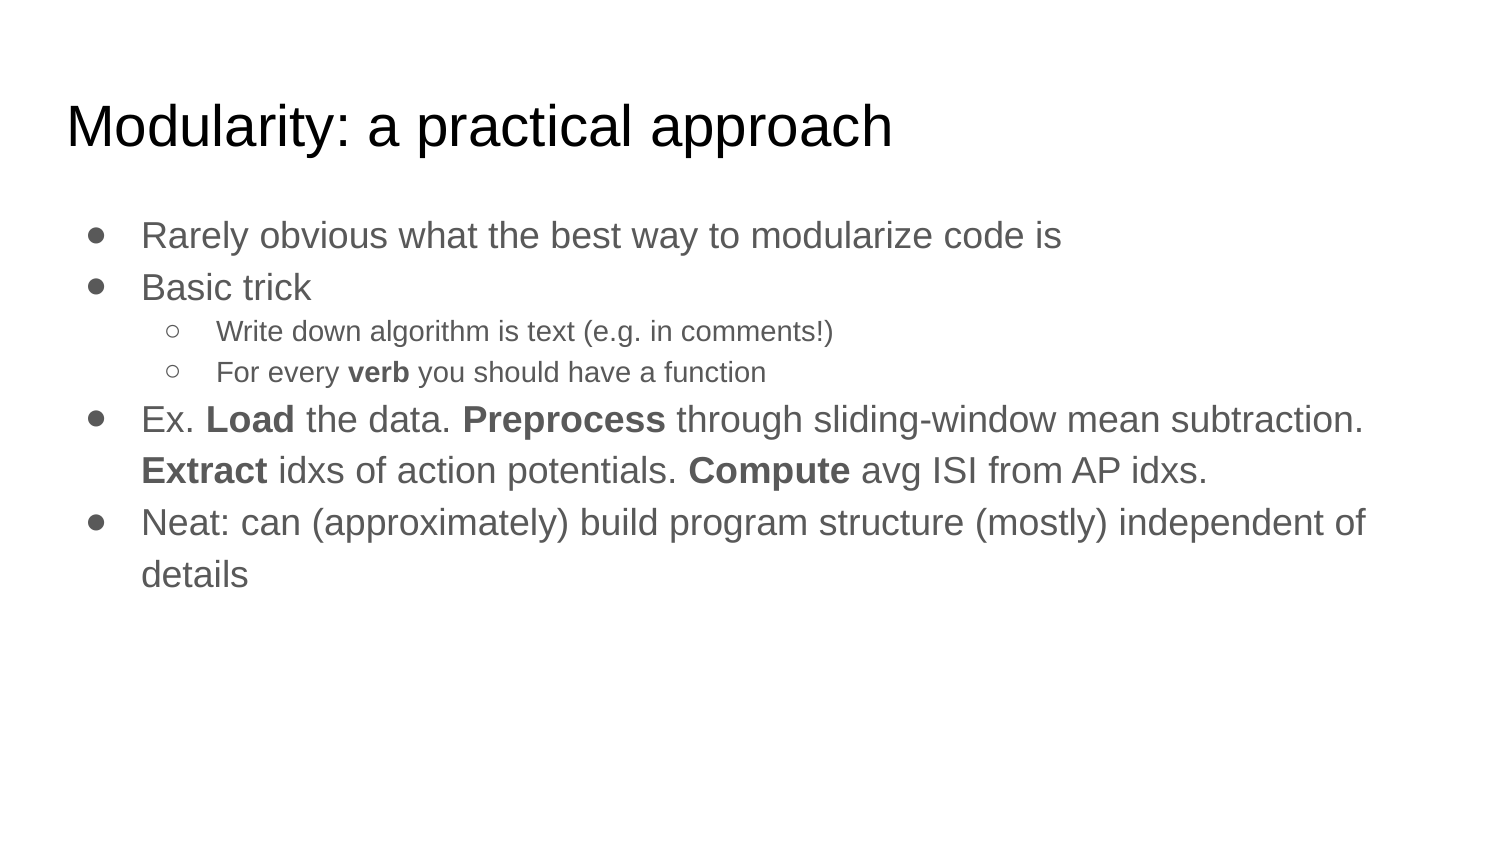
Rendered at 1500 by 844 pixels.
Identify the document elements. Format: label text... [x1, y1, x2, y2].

title Modularity: a practical approach [51, 72, 1449, 167]
list Rarely obvious what the best way to modularize code is Basic trick Write down algorithm is text (e.g. in comments!) For every verb you should have a function Ex. Load the data. Preprocess through sliding-window mean subtraction. Extract idxs of action potentials. Compute avg ISI from AP idxs. Neat: can (approximately) build program structure (mostly) independent of details [51, 189, 1449, 750]
